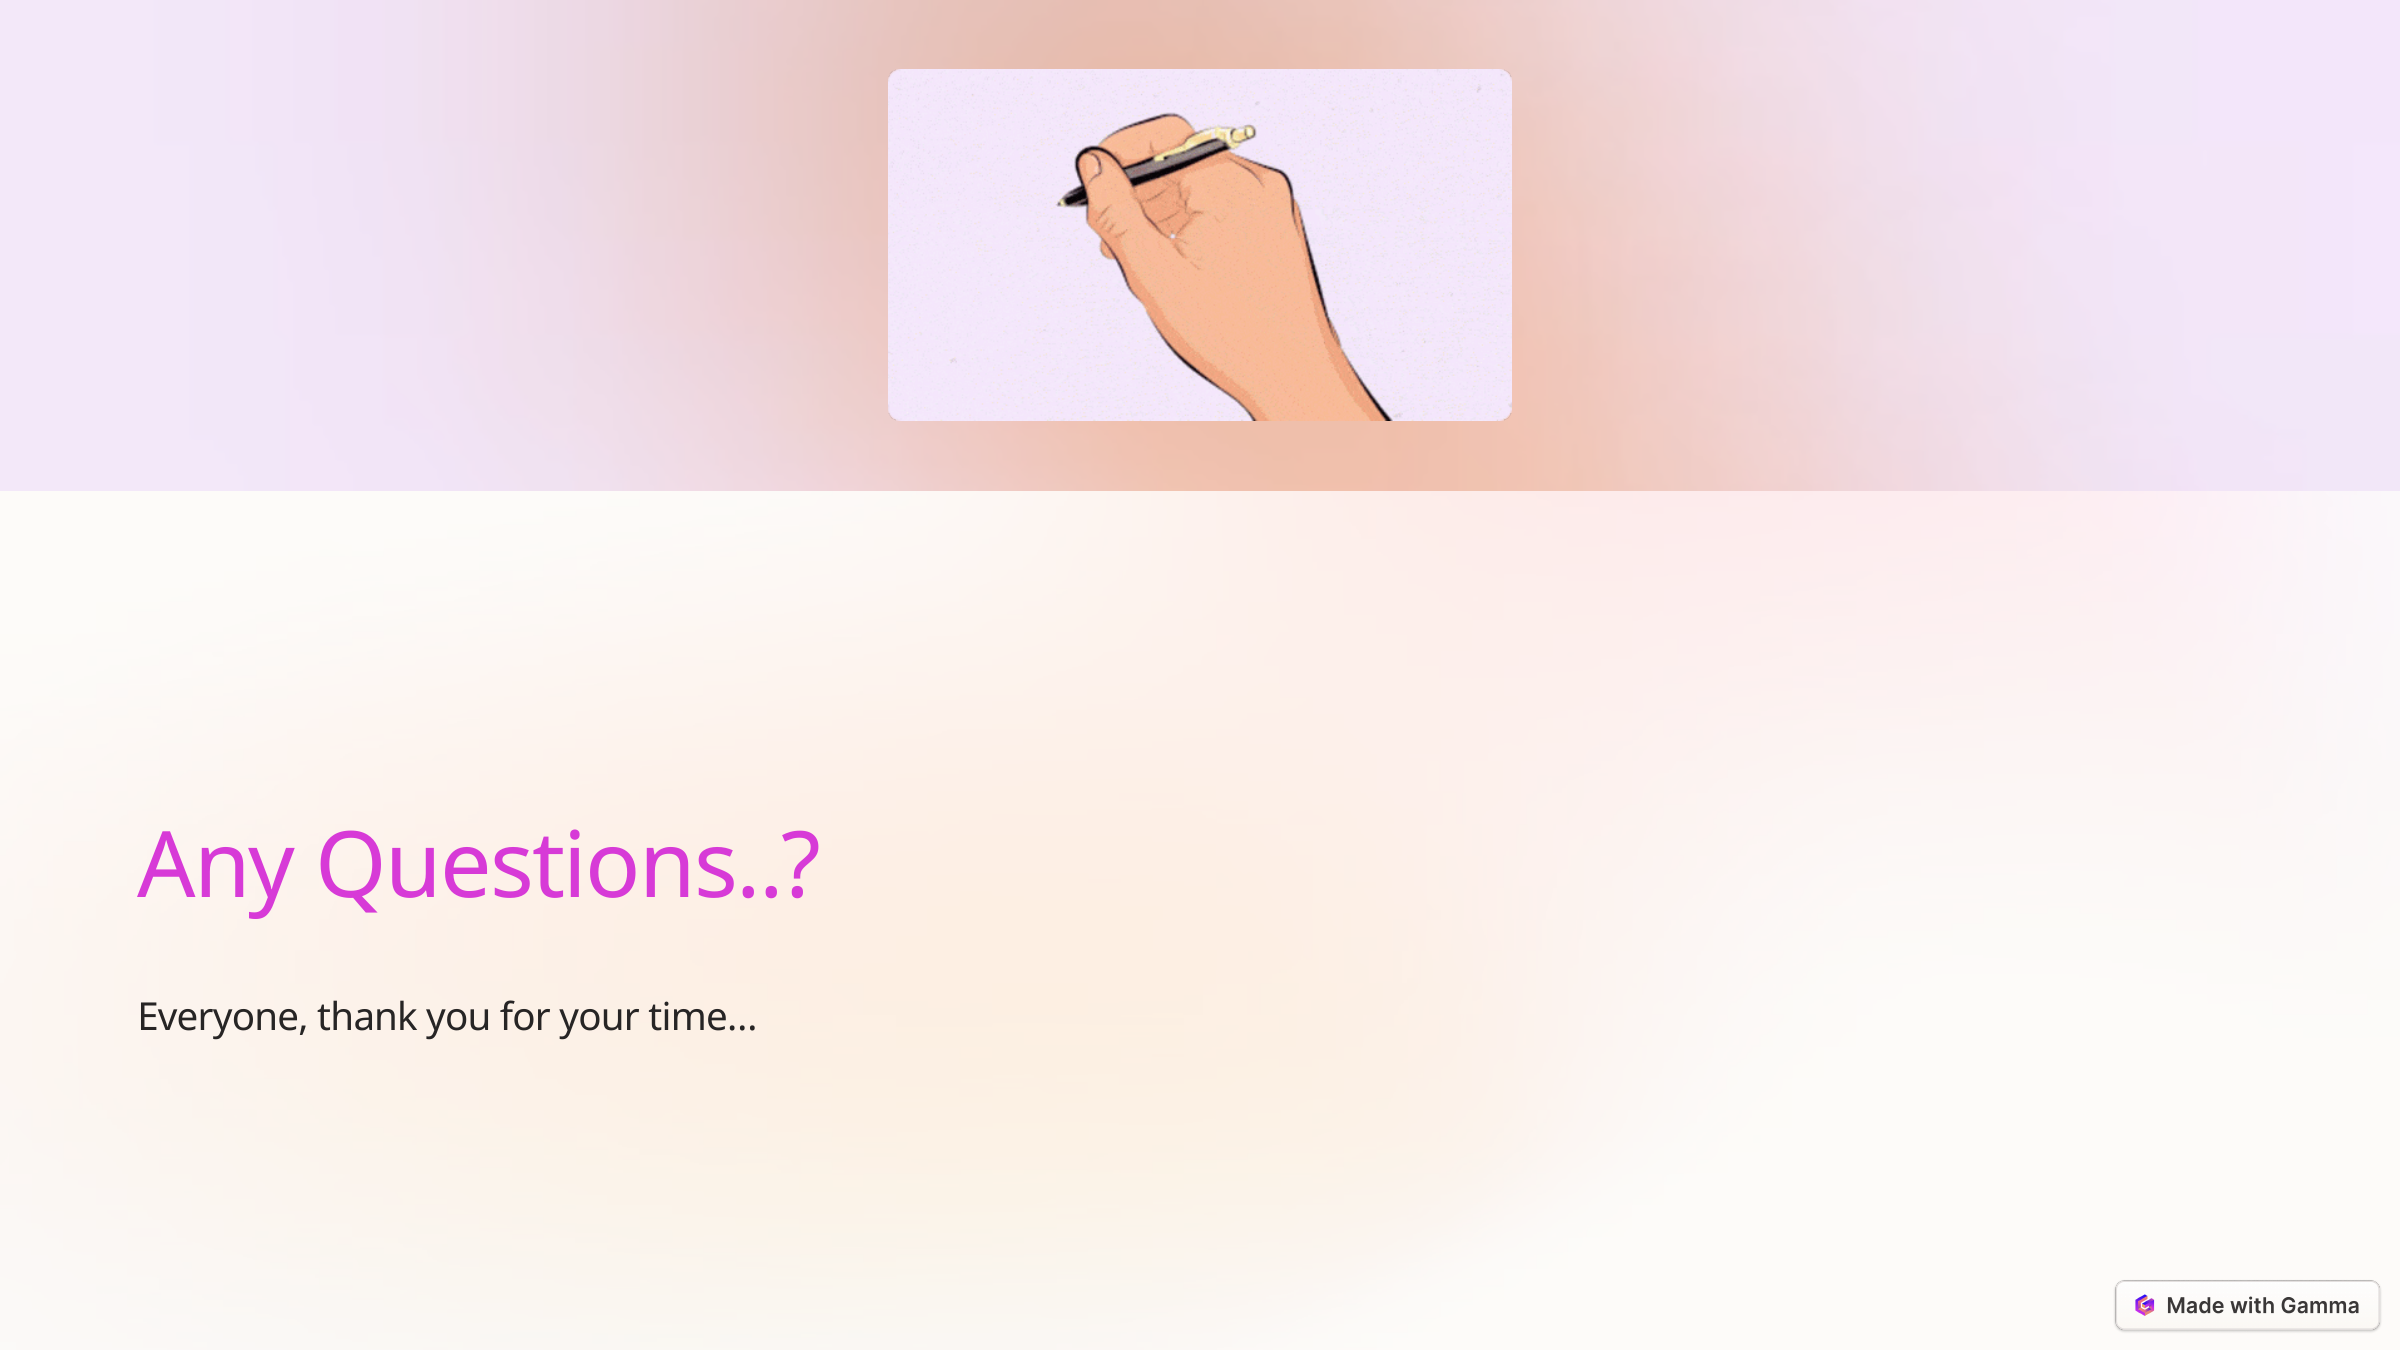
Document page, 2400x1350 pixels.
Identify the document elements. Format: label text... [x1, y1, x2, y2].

text_box Everyone, thank you for your time… [137, 976, 2263, 1039]
picture [2106, 1271, 2389, 1339]
picture [0, 0, 2400, 491]
text_box Any Questions..? [137, 801, 1062, 918]
